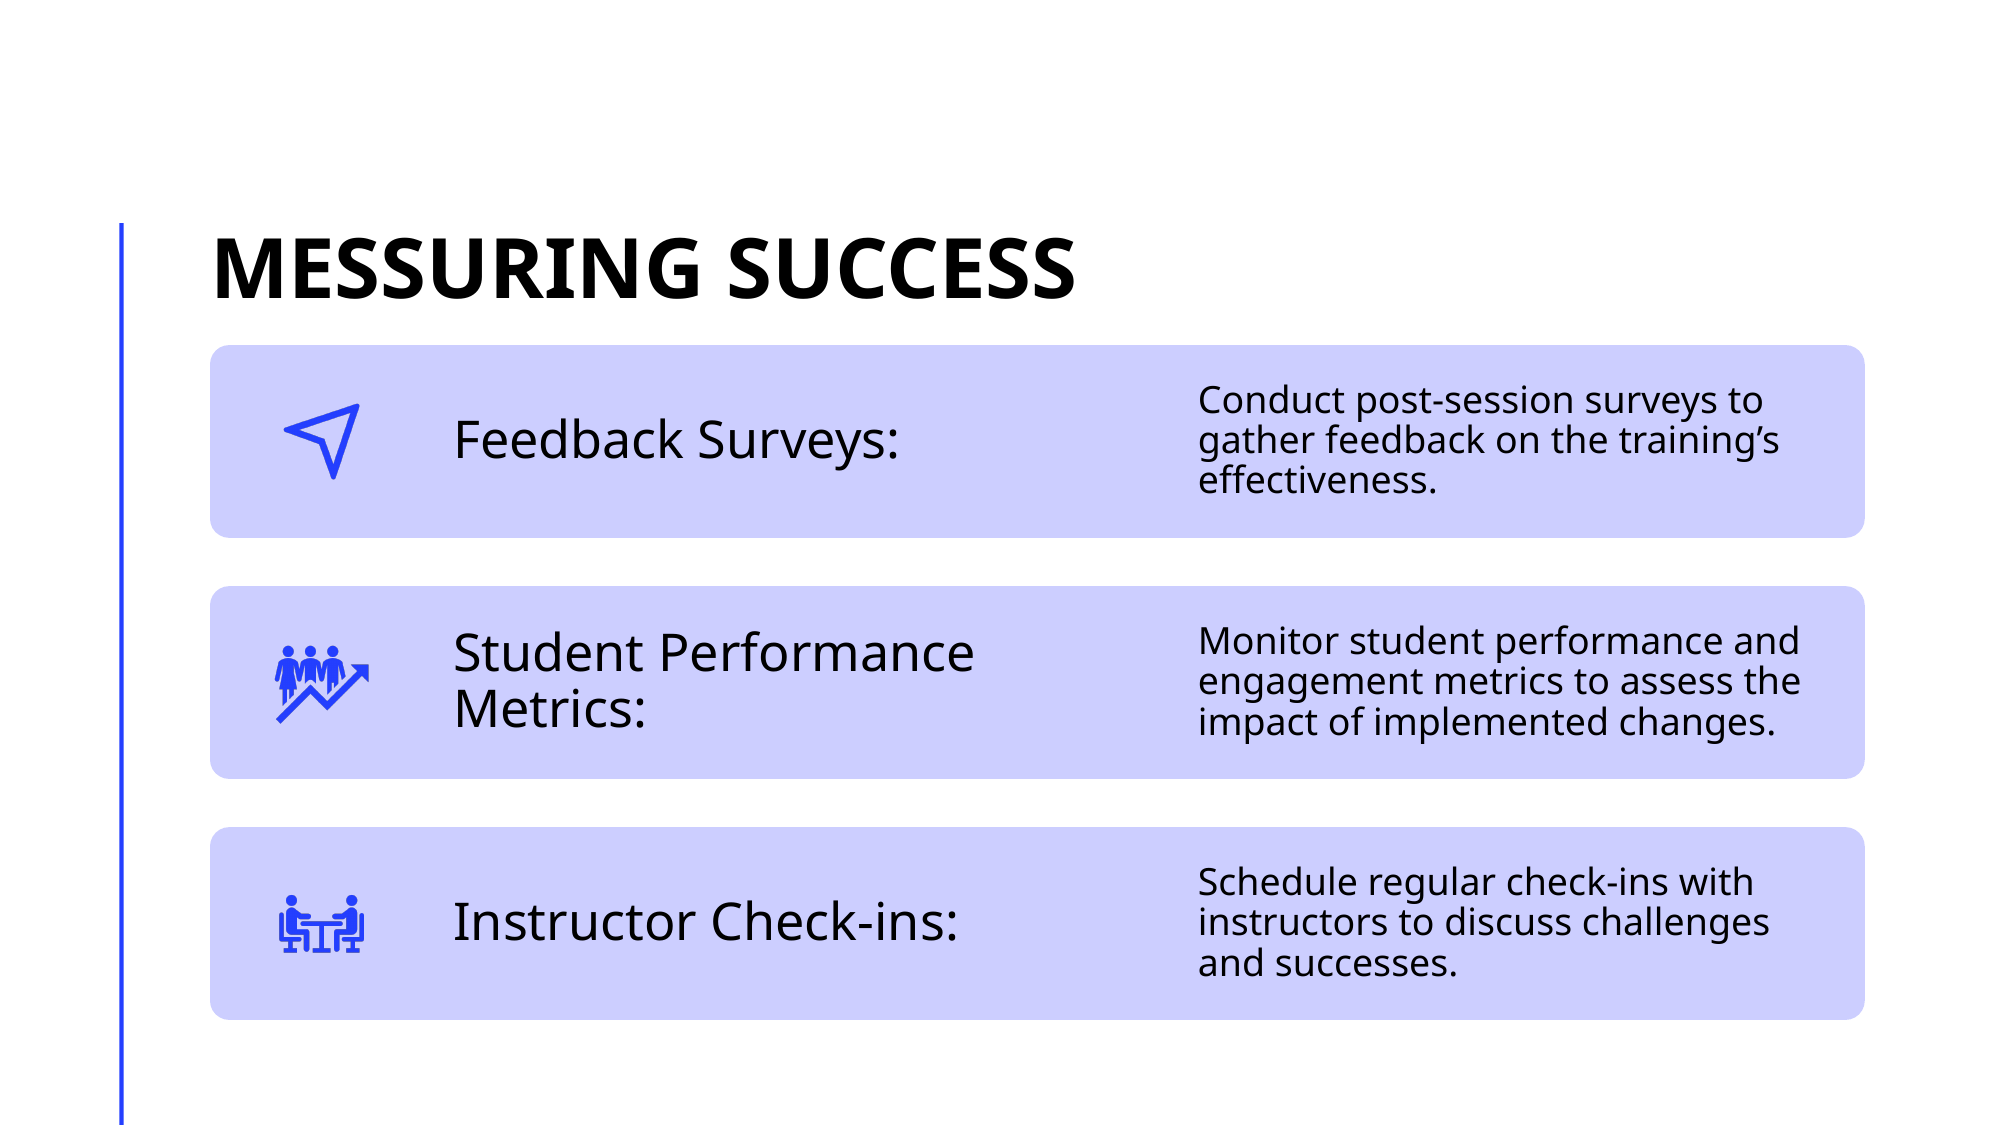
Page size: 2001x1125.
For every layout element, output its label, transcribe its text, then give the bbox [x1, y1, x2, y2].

title MESSURING SUCCESS [210, 104, 1865, 315]
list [209, 344, 1865, 1020]
